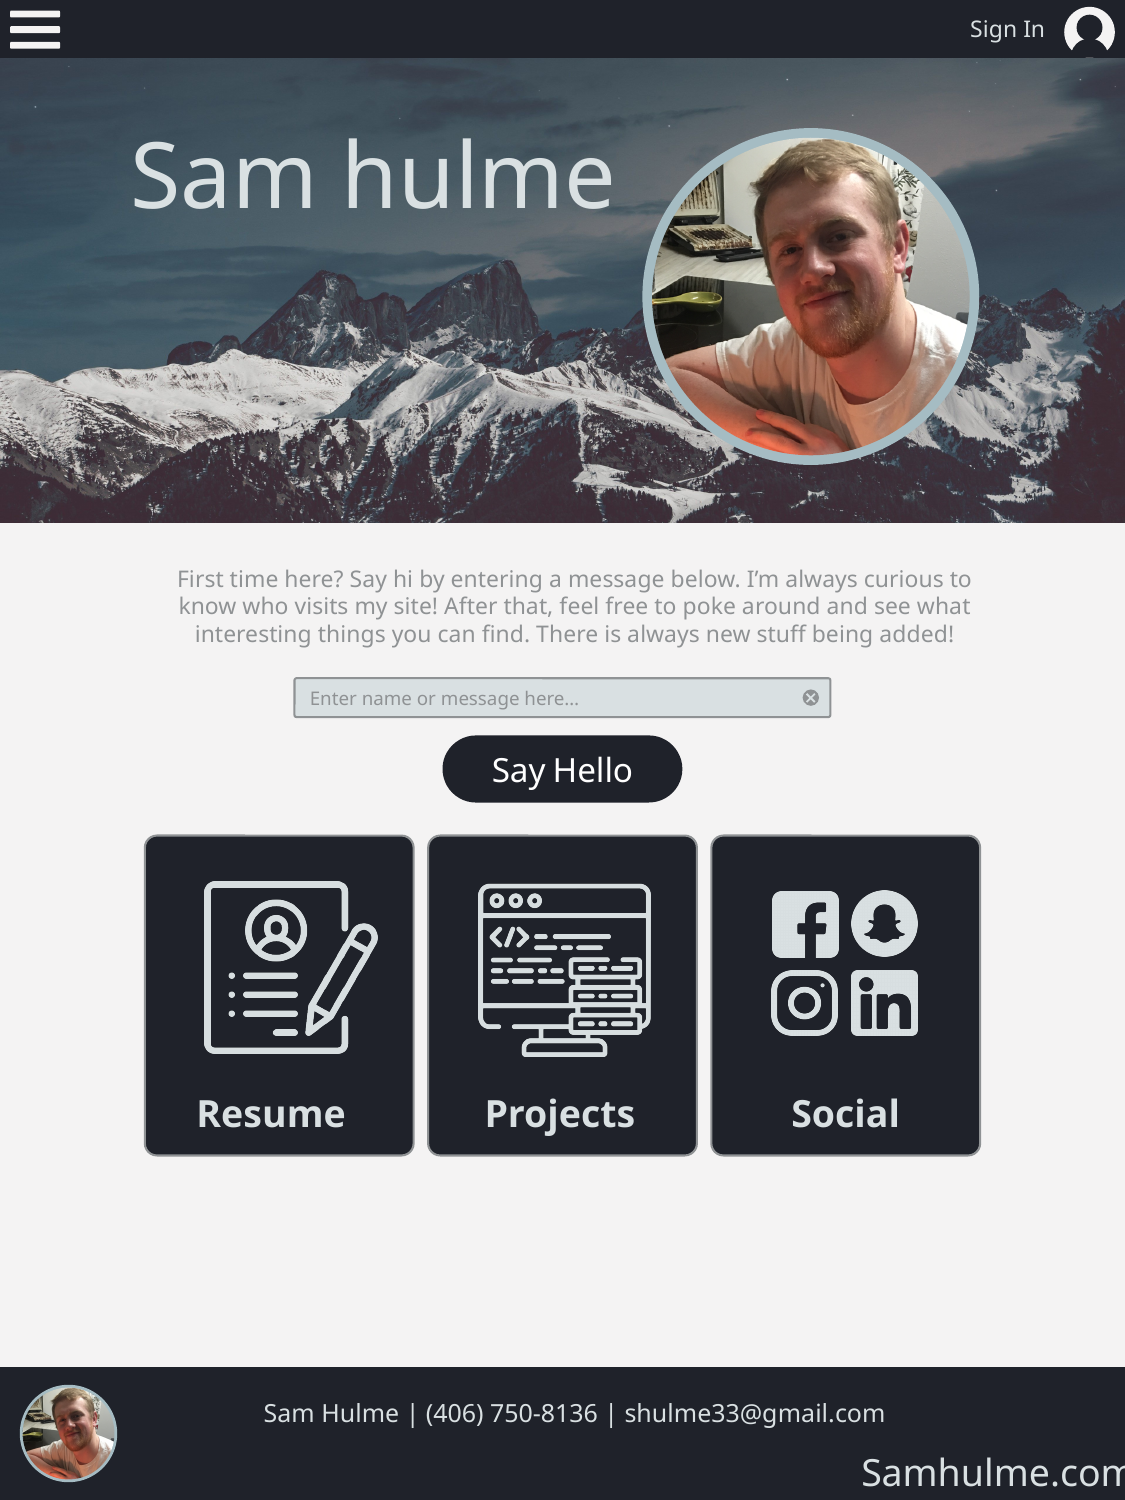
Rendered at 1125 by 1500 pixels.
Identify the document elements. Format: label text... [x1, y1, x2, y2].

text_box Sam Hulme | (406) 750-8136 | shulme33@gmail.com [248, 1390, 902, 1436]
text_box Say Hello [441, 734, 684, 804]
text_box [710, 834, 982, 1157]
text_box Samhulme.com [846, 1441, 1125, 1500]
text_box [143, 834, 415, 1157]
text_box Enter name or message here… [293, 677, 832, 719]
picture [851, 970, 918, 1037]
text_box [642, 128, 980, 465]
picture [851, 890, 918, 957]
picture [204, 881, 378, 1054]
picture [772, 891, 839, 958]
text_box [802, 689, 820, 706]
text_box First time here? Say hi by entering a message below. I’m always curious to know who visits my site! After that, feel free to poke around and see what interesting things you can find. There is always new stuff being added! [145, 557, 1005, 655]
text_box Sign In [955, 7, 1061, 50]
picture [771, 970, 838, 1037]
text_box Social [776, 1082, 915, 1142]
text_box Projects [469, 1082, 651, 1142]
picture [478, 883, 651, 1057]
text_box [19, 1384, 118, 1483]
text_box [10, 10, 60, 49]
text_box [0, 1366, 1125, 1500]
text_box [0, 0, 1125, 58]
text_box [1064, 6, 1115, 58]
text_box Resume [181, 1082, 361, 1143]
picture [0, 58, 1125, 523]
text_box [427, 834, 698, 1157]
